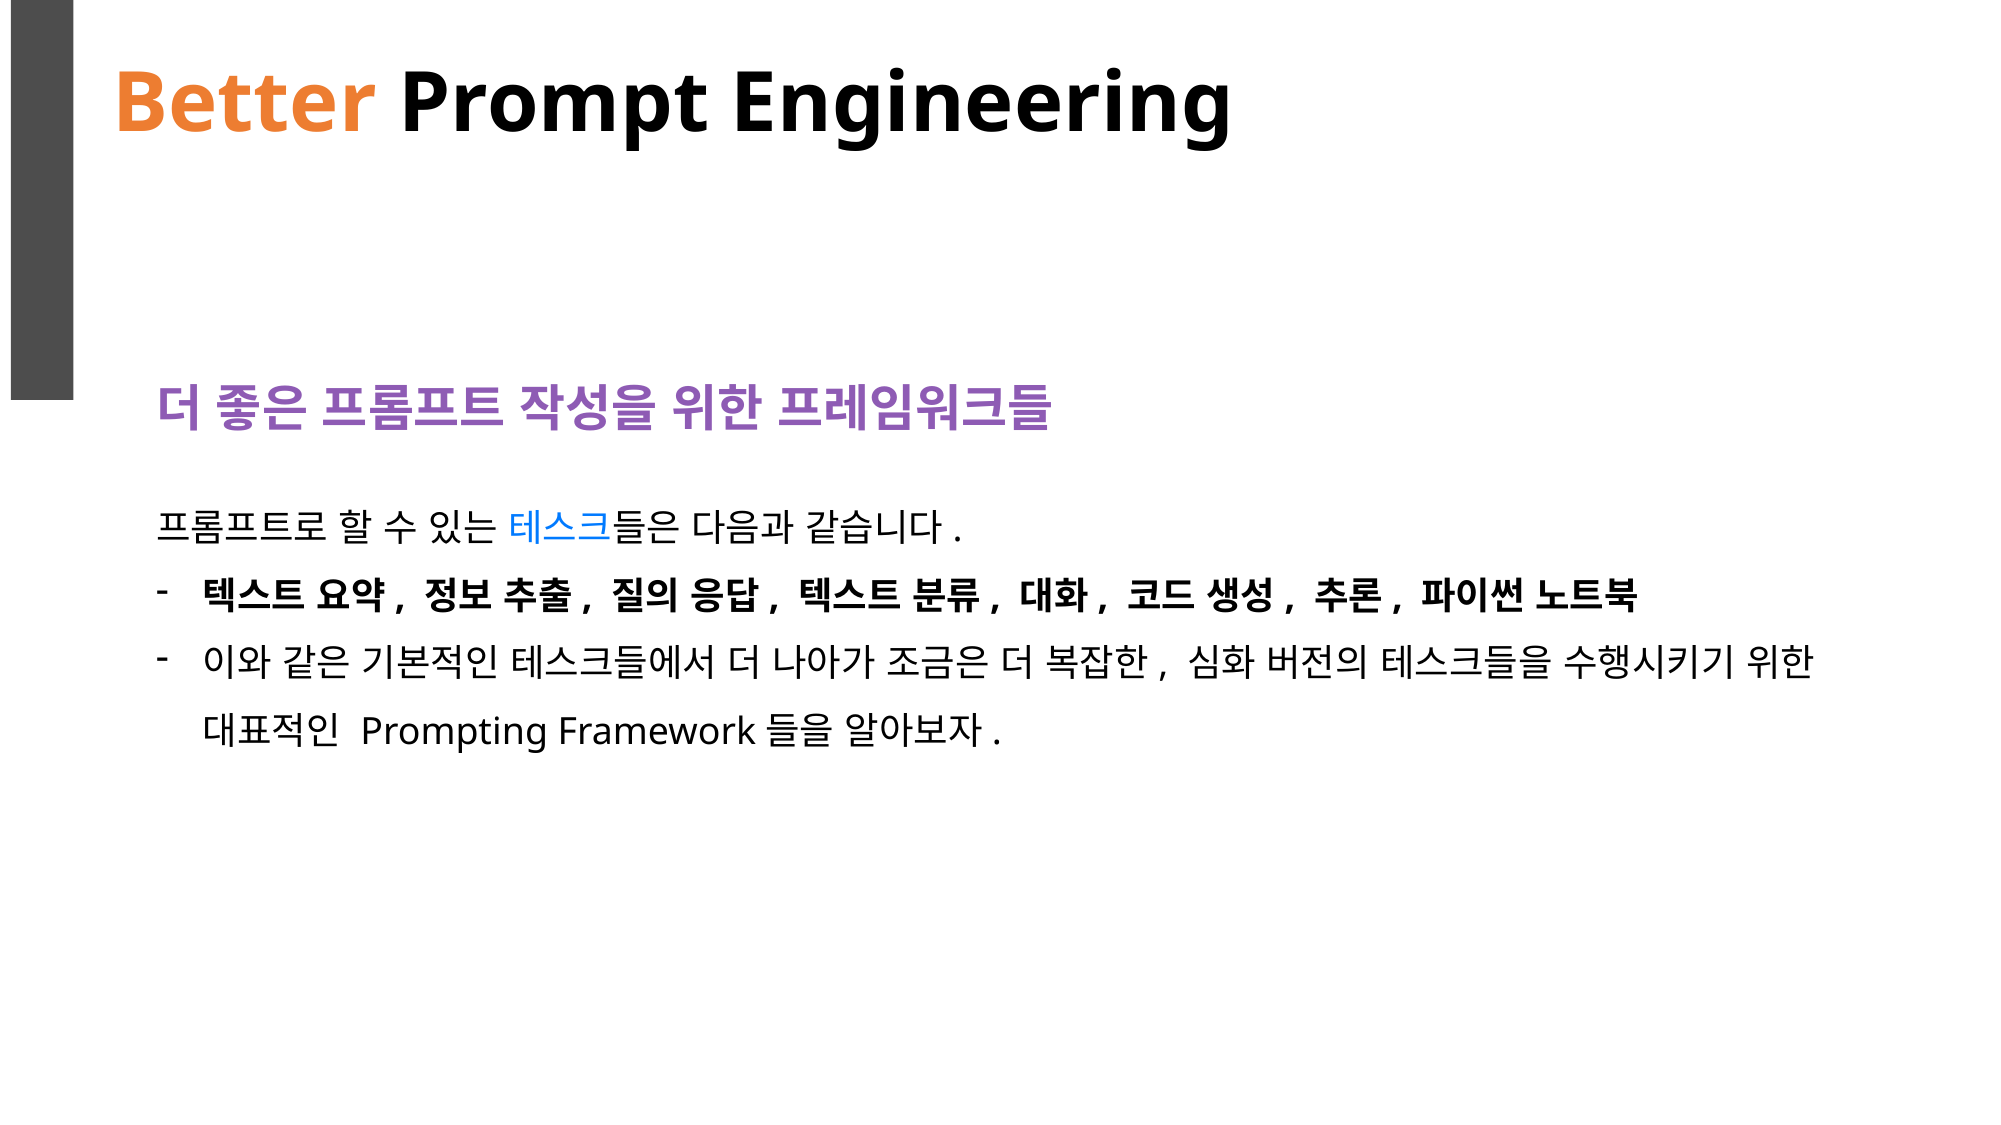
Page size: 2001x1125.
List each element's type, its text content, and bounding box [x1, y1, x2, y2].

text_box Better Prompt Engineering [97, 0, 1943, 158]
text_box 더 좋은 프롬프트 작성을 위한 프레임워크들 프롬프트로 할 수 있는 테스크들은 다음과 같습니다. 텍스트 요약, 정보 추출, 질의 응답, 텍스트 분류, 대화, 코드 생성, 추론, 파이썬 노트북 이와 같은 기본적인 테스크들에서 더 나아가 조금은 더 복잡한, 심화 버전의 테스크들을 수행시키기 위한 대표적인 Prompting Framework들을 알아보자. [141, 369, 1899, 760]
